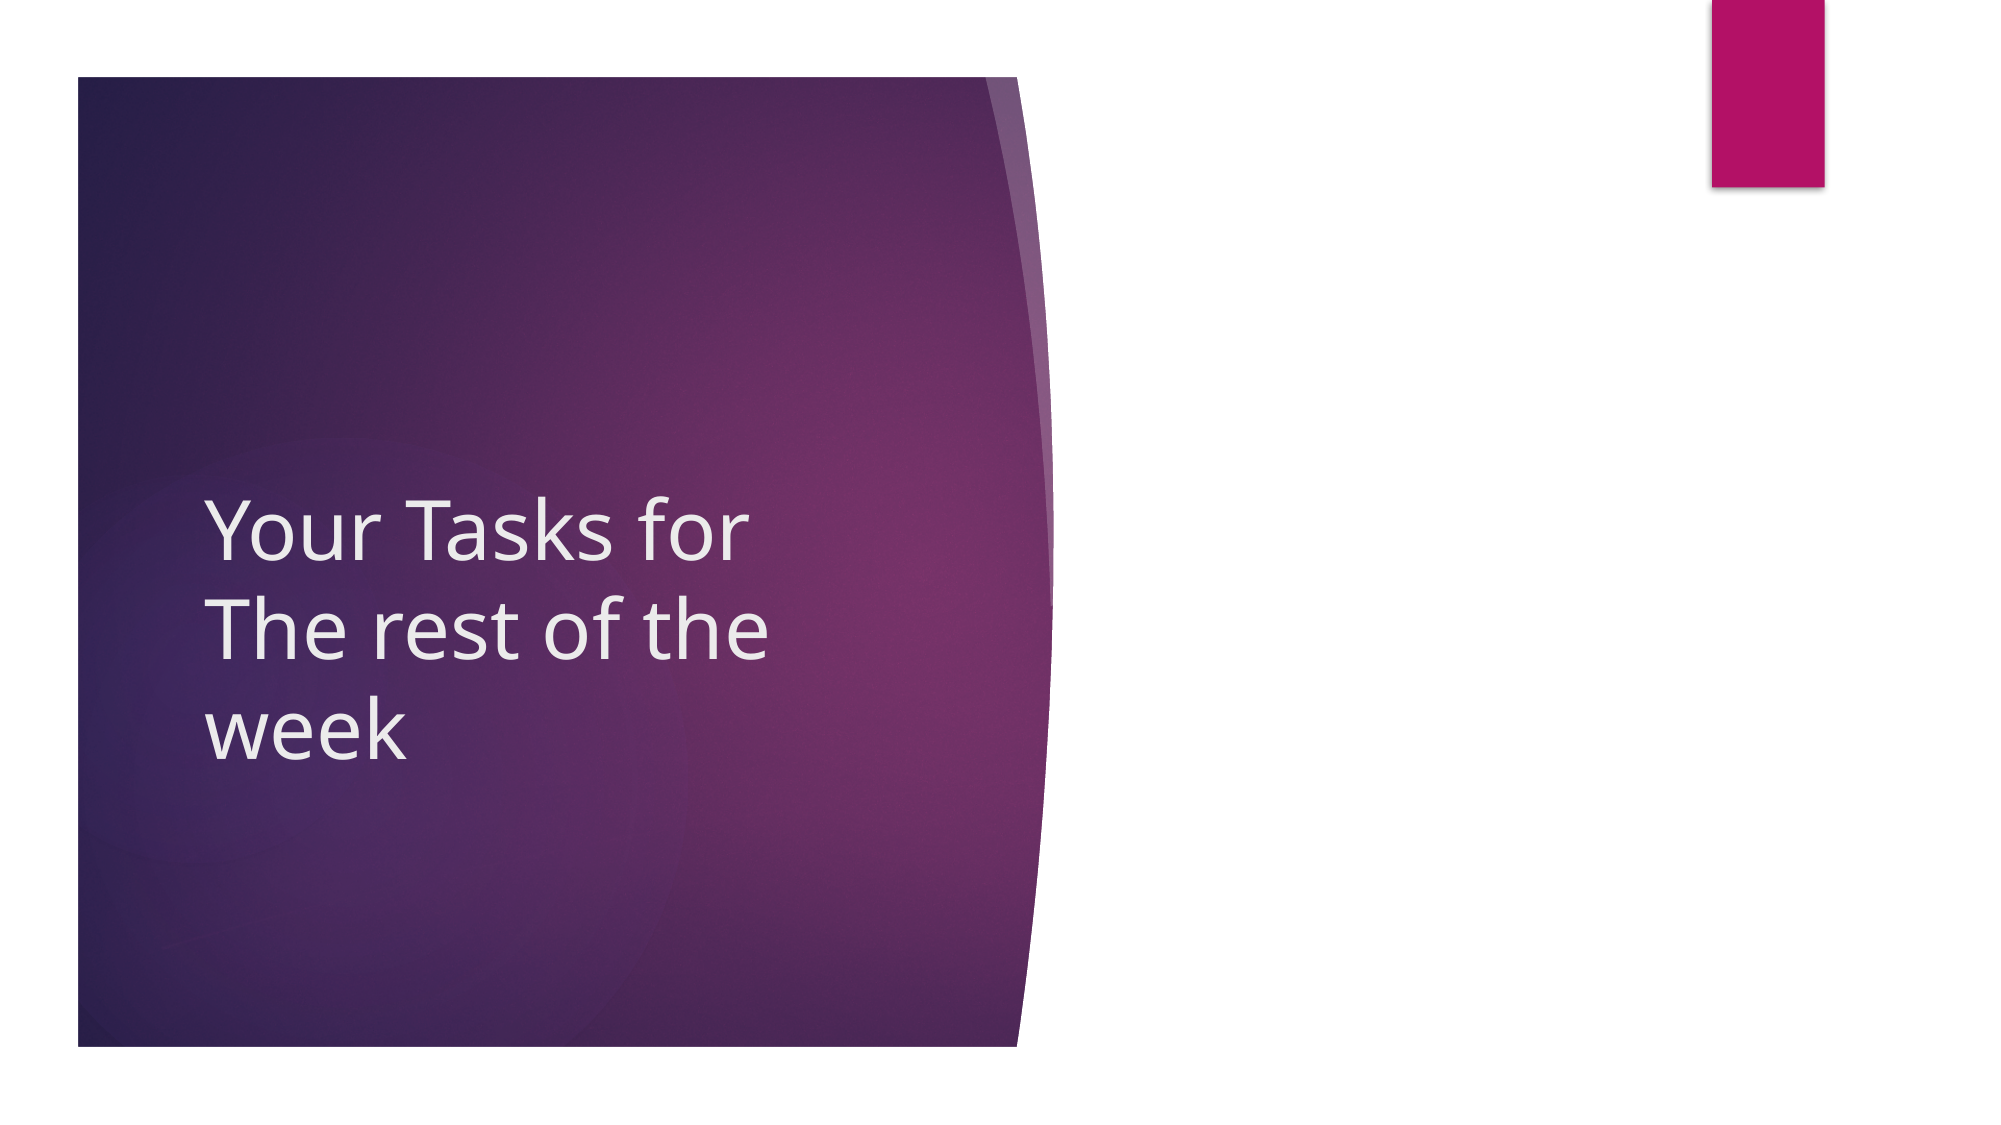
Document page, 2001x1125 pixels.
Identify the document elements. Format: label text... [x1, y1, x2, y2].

title Your Tasks for The rest of the week [189, 439, 904, 814]
